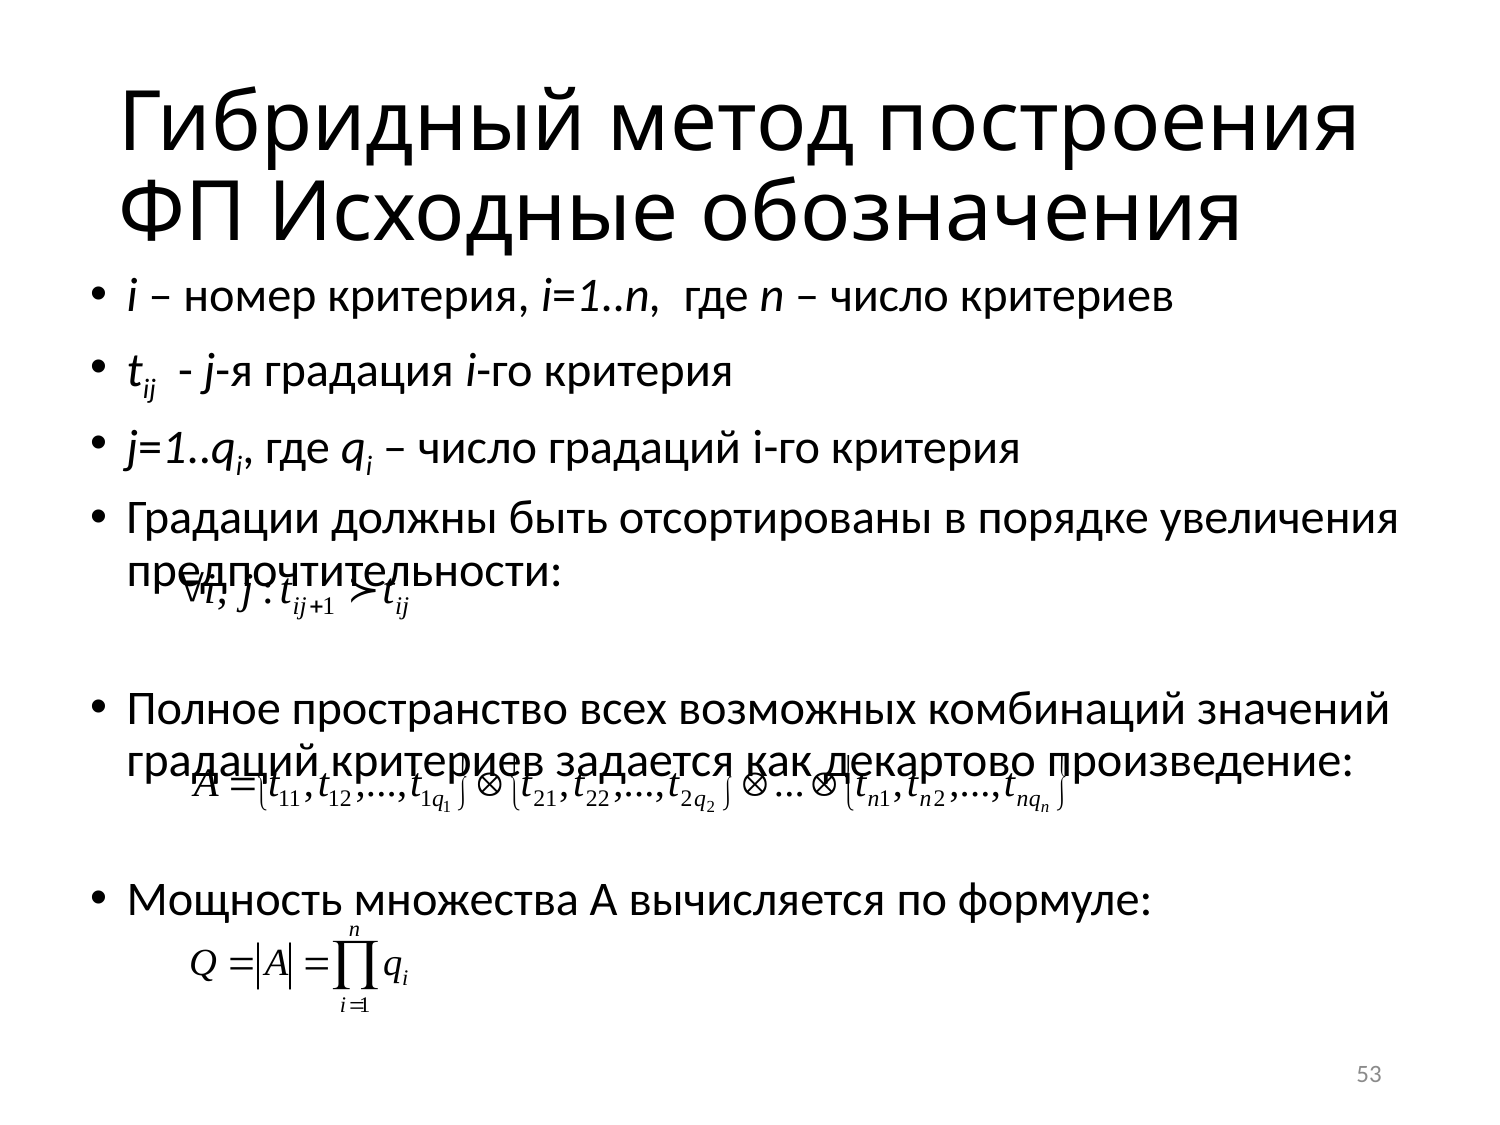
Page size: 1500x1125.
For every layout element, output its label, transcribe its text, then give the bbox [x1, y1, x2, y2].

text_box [184, 755, 1075, 820]
list i – номер критерия, i=1..n, где n – число критериев tij - j-я градация i-го критерия j=1..qi, где qi – число градаций i-го критерия Градации должны быть отсортированы в порядке увеличения предпочтительности: Полное пространство всех возможных комбинаций значений градаций критериев задается как декартово произведение: Мощность множества А вычисляется по формуле: [75, 262, 1425, 947]
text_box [184, 911, 419, 1021]
slide_number 53 [1059, 1042, 1397, 1103]
title Гибридный метод построения ФП Исходные обозначения [103, 59, 1397, 262]
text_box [167, 559, 419, 630]
